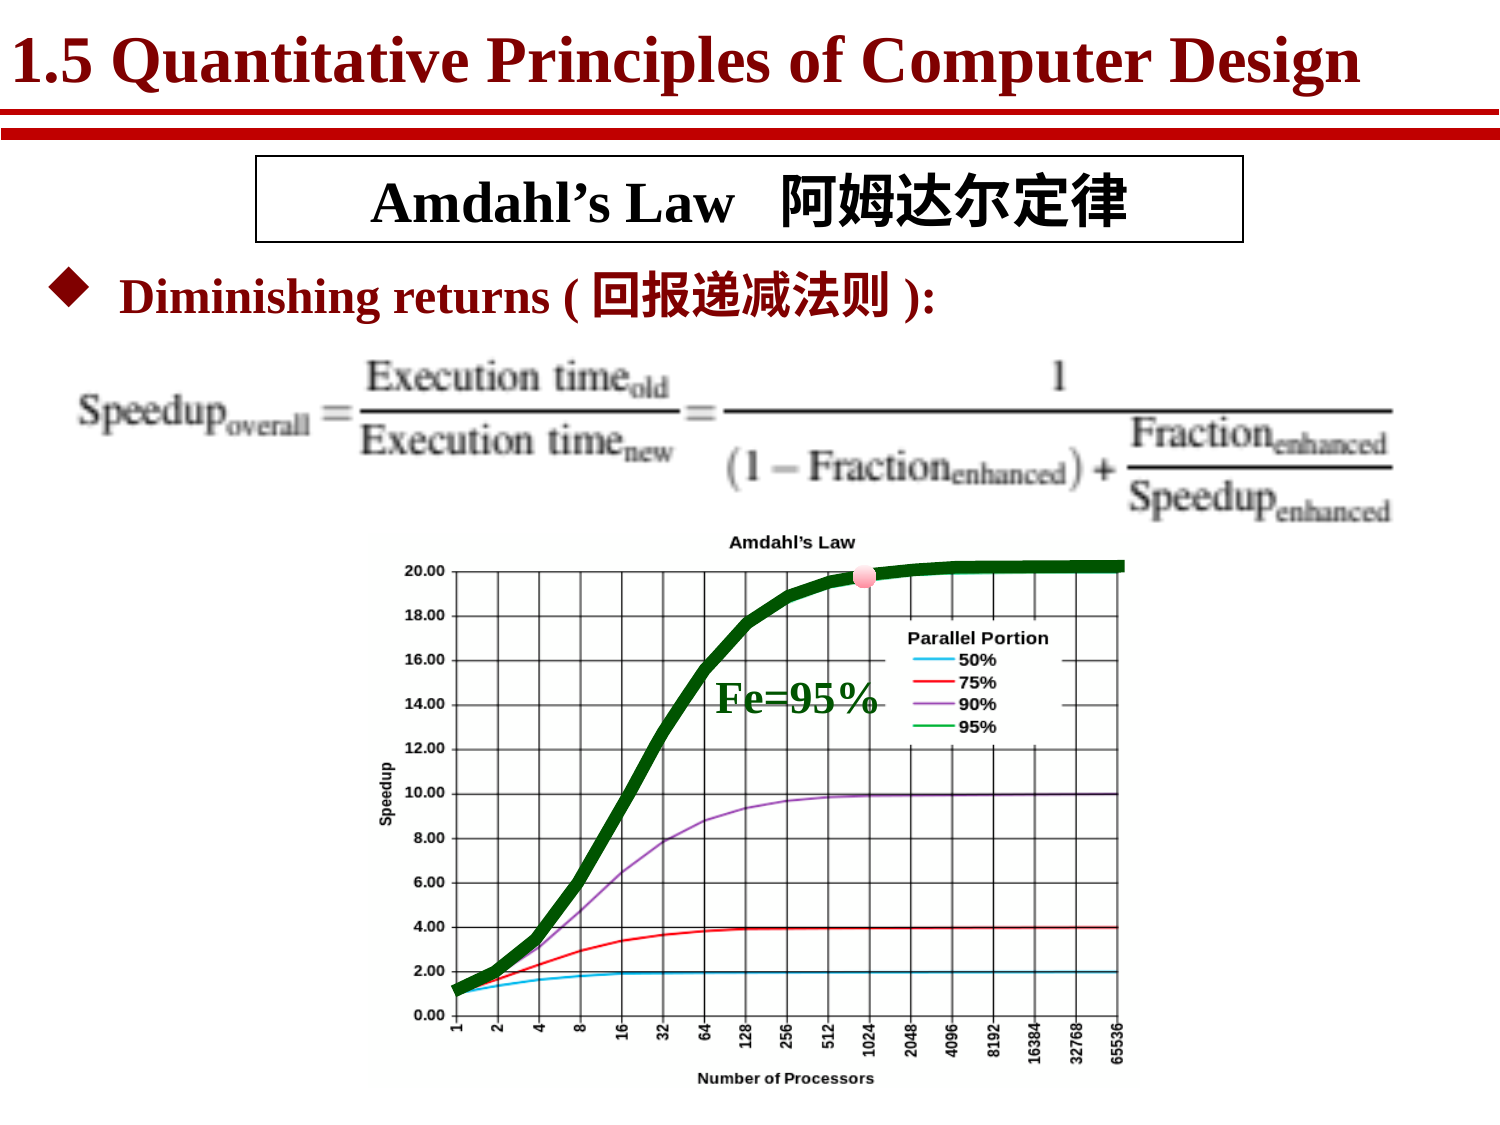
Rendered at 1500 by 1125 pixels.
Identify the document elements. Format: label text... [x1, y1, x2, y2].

text_box Diminishing returns (回报递减法则): [29, 256, 1447, 331]
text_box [0, 111, 1500, 135]
picture [56, 347, 1420, 1088]
text_box Amdahl’s Law 阿姆达尔定律 [256, 156, 1243, 242]
title 1.5 Quantitative Principles of Computer Design [0, 23, 1411, 102]
